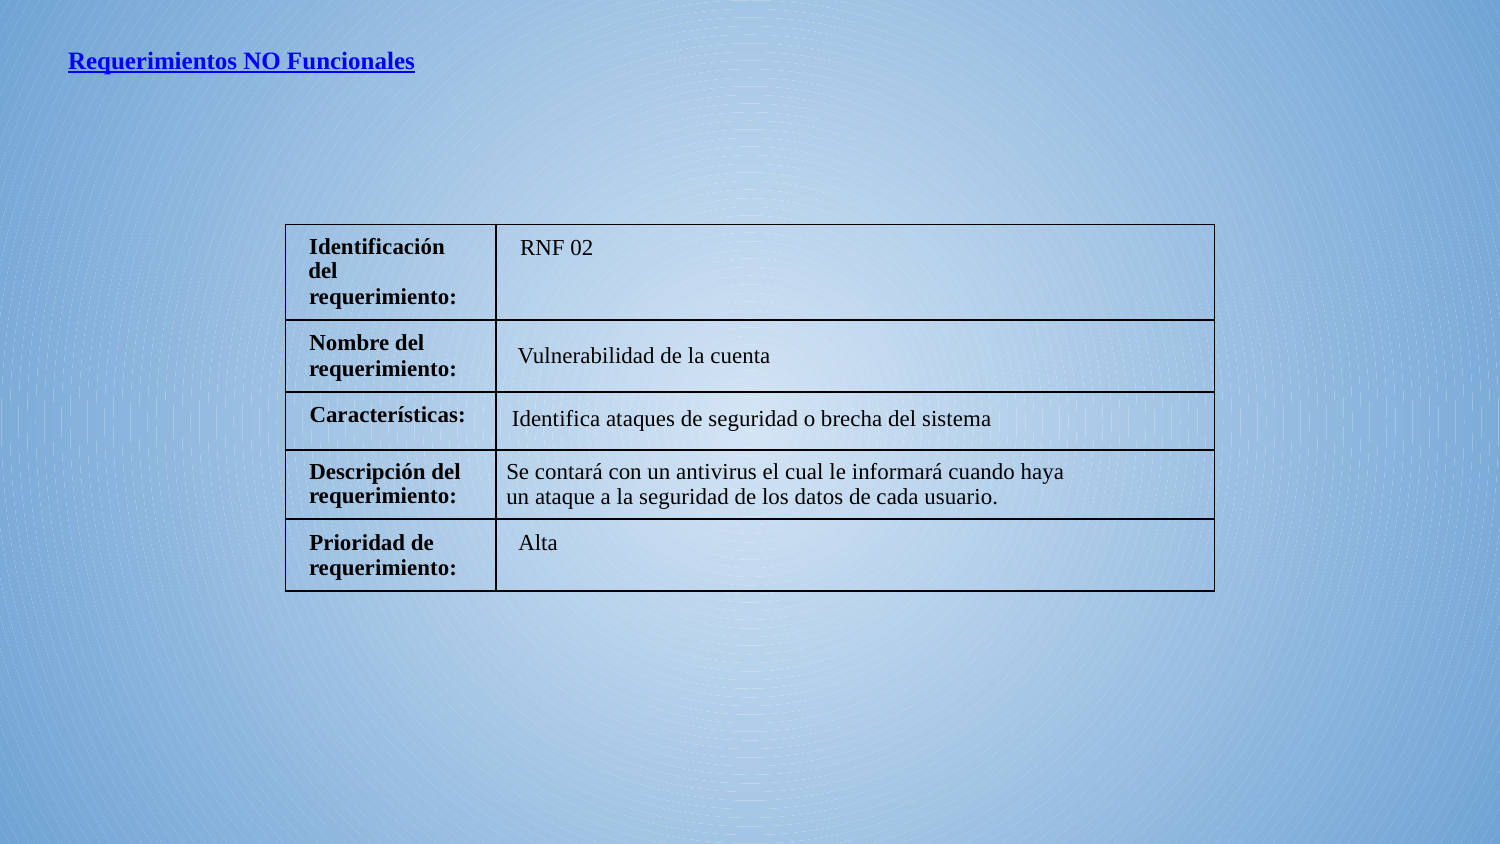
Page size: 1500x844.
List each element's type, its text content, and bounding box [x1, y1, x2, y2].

table_cell Alta [497, 520, 1214, 590]
table_cell Nombre del requerimiento: [286, 321, 495, 391]
table_cell Se contará con un antivirus el cual le informará cuando haya un ataque a la seguridad de los datos de cada usuario. [497, 451, 1214, 518]
table_cell Vulnerabilidad de la cuenta [497, 321, 1214, 391]
table_cell Descripción del requerimiento: [286, 451, 495, 518]
table_header RNF 02 [497, 225, 1214, 319]
table_cell Características: [286, 393, 495, 449]
title Requerimientos NO Funcionales [51, 29, 1449, 124]
table_header Identificación del requerimiento: [286, 225, 495, 319]
table_cell Prioridad de requerimiento: [286, 520, 495, 590]
table_cell Identifica ataques de seguridad o brecha del sistema [497, 393, 1214, 449]
